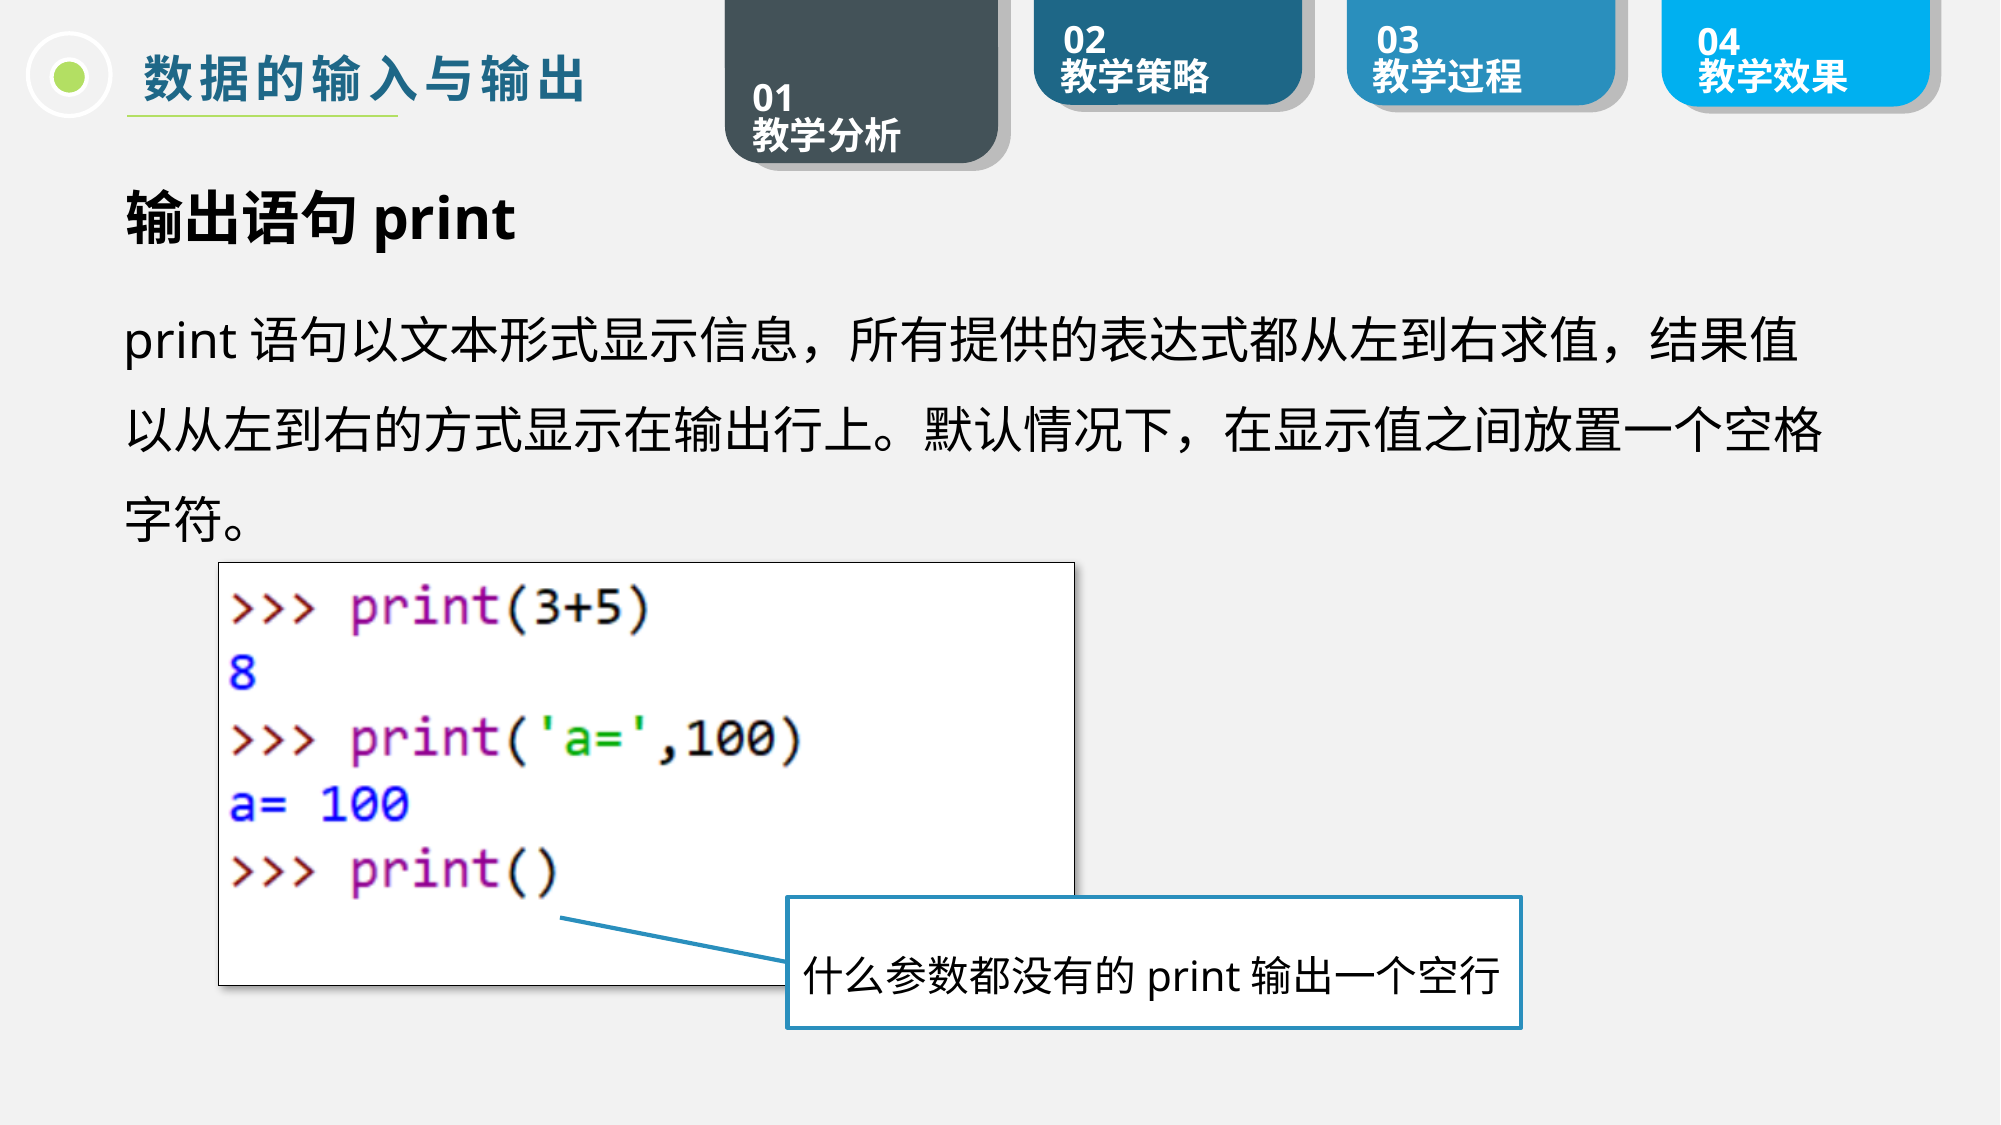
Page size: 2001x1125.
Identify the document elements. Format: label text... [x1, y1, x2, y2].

text_box 数据的输入与输出 [128, 40, 1155, 115]
text_box print语句以文本形式显示信息，所有提供的表达式都从左到右求值，结果值以从左到右的方式显示在输出行上。默认情况下，在显示值之间放置一个空格字符。 [109, 271, 1856, 556]
text_box 输出语句print [110, 139, 2000, 259]
picture [218, 562, 1075, 986]
text_box 什么参数都没有的print输出一个空行 [785, 895, 1523, 1030]
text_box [27, 33, 111, 117]
